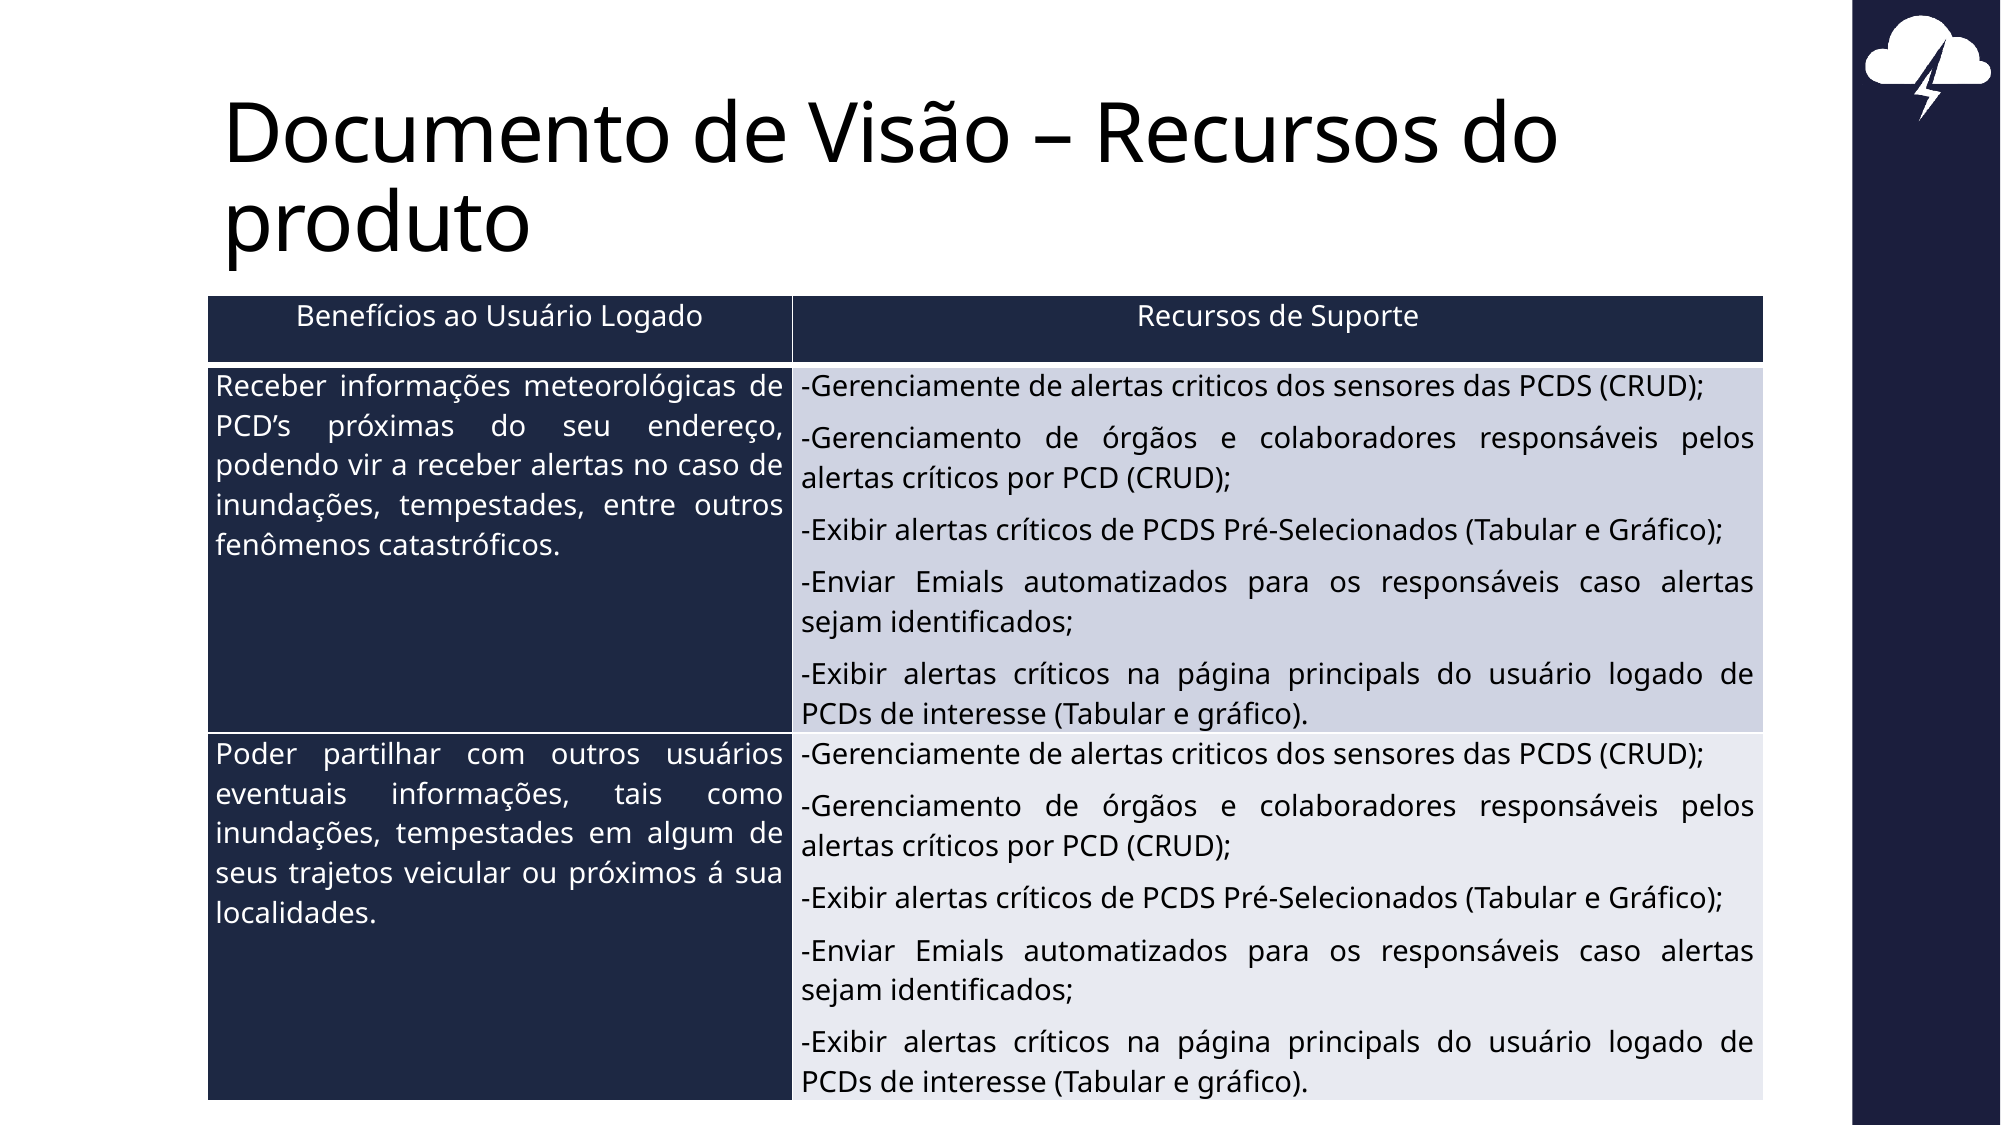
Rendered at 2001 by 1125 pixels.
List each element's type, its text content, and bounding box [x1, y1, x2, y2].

table_cell -Gerenciamente de alertas criticos dos sensores das PCDS (CRUD); -Gerenciamento de órgãos e colaboradores responsáveis pelos alertas críticos por PCD (CRUD); -Exibir alertas críticos de PCDS Pré-Selecionados (Tabular e Gráfico); -Enviar Emials automatizados para os responsáveis caso alertas sejam identificados; -Exibir alertas críticos na página principals do usuário logado de PCDs de interesse (Tabular e gráfico). [793, 734, 1763, 1100]
table_cell -Gerenciamente de alertas criticos dos sensores das PCDS (CRUD); -Gerenciamento de órgãos e colaboradores responsáveis pelos alertas críticos por PCD (CRUD); -Exibir alertas críticos de PCDS Pré-Selecionados (Tabular e Gráfico); -Enviar Emials automatizados para os responsáveis caso alertas sejam identificados; -Exibir alertas críticos na página principals do usuário logado de PCDs de interesse (Tabular e gráfico). [793, 368, 1763, 732]
title Documento de Visão – Recursos do produto [206, 60, 1797, 220]
table_cell Poder partilhar com outros usuários eventuais informações, tais como inundações, tempestades em algum de seus trajetos veicular ou próximos á sua localidades. [208, 734, 792, 1100]
table_header Benefícios ao Usuário Logado [208, 296, 792, 362]
text_box [0, 220, 2000, 296]
table_header Recursos de Suporte [793, 296, 1763, 362]
table_cell Receber informações meteorológicas de PCD’s próximas do seu endereço, podendo vir a receber alertas no caso de inundações, tempestades, entre outros fenômenos catastróficos. [208, 368, 792, 732]
picture [1861, 11, 1993, 126]
